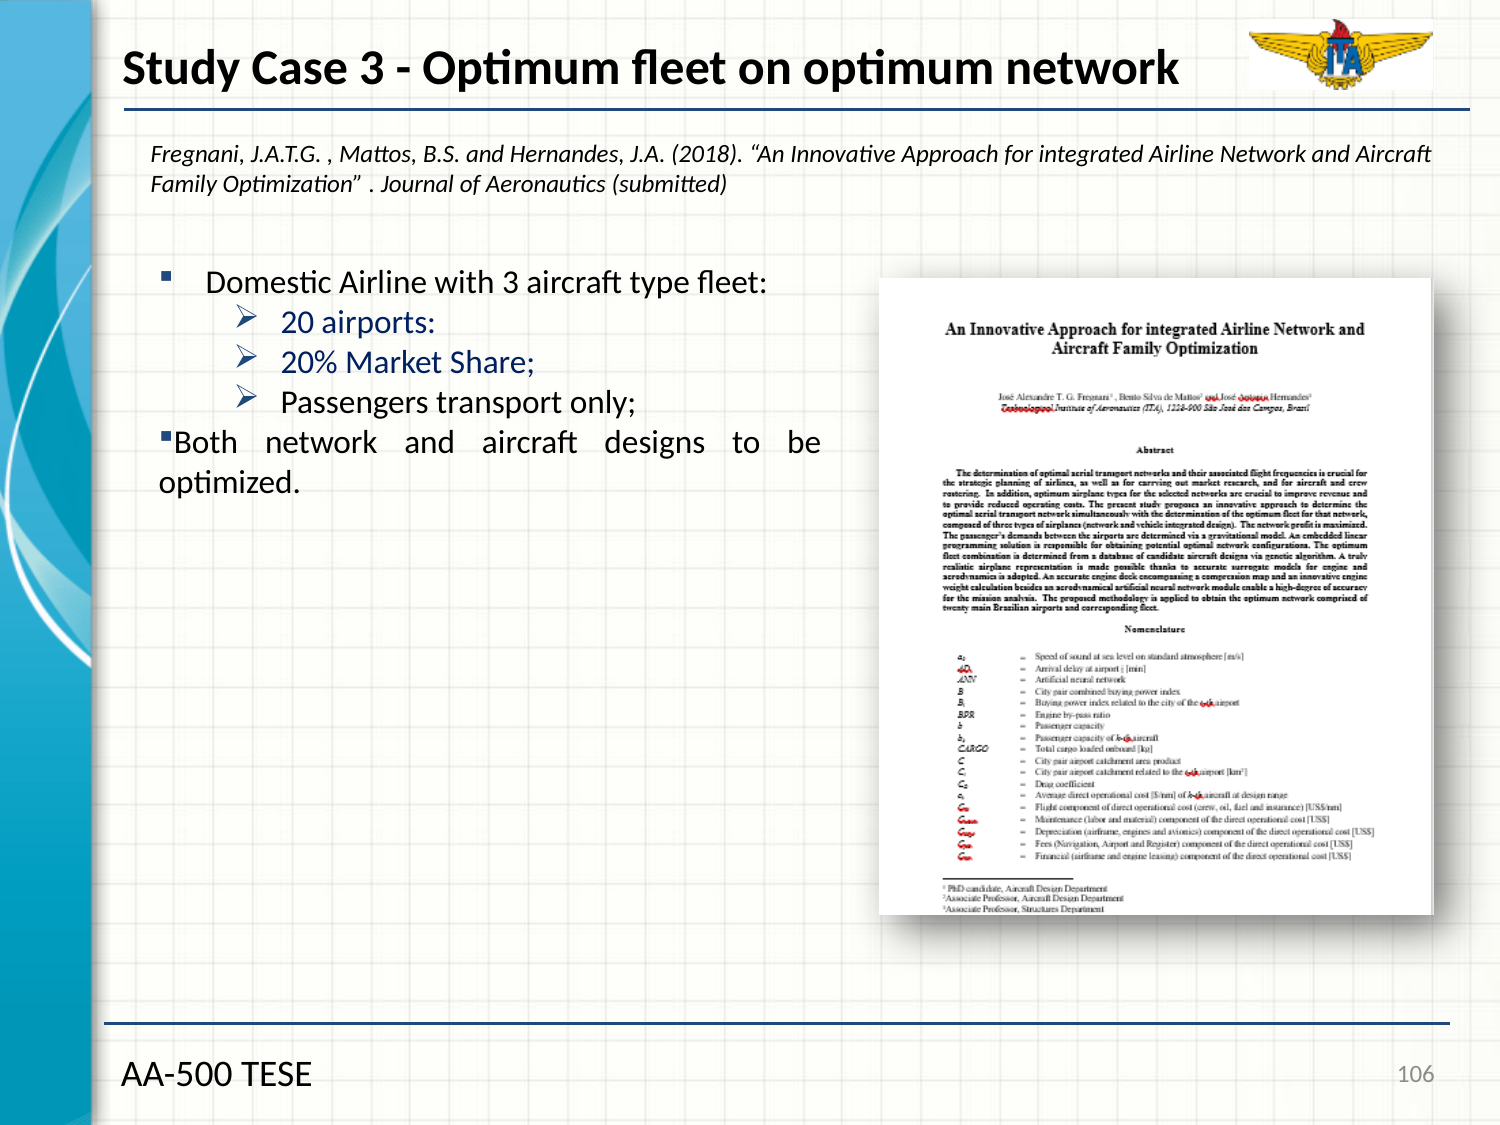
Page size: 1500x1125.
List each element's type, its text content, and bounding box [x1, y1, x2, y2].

text_box [106, 118, 1450, 215]
text_box Fregnani, J.A.T.G. , Mattos, B.S. and Hernandes, J.A. (2018). “An Innovative Approach for integrated Airline Network and Aircraft Family Optimization” . Journal of Aeronautics (submitted) [135, 130, 1479, 205]
text_box Study Case 3 - Optimum fleet on optimum network [107, 27, 1258, 102]
picture [0, 0, 1500, 1125]
text_box Domestic Airline with 3 aircraft type fleet: 20 airports: 20% Market Share; Passengers transport only; Both network and aircraft designs to be optimized. [144, 253, 837, 508]
slide_number 106 [1100, 1042, 1450, 1103]
